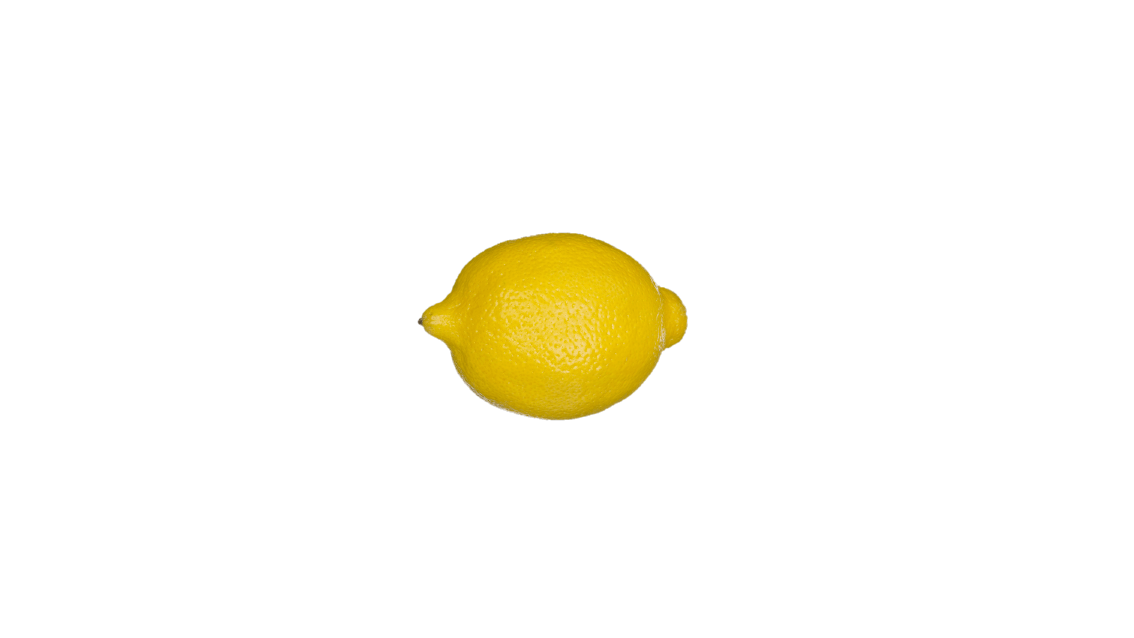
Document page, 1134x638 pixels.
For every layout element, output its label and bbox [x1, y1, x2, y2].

picture [405, 172, 705, 472]
